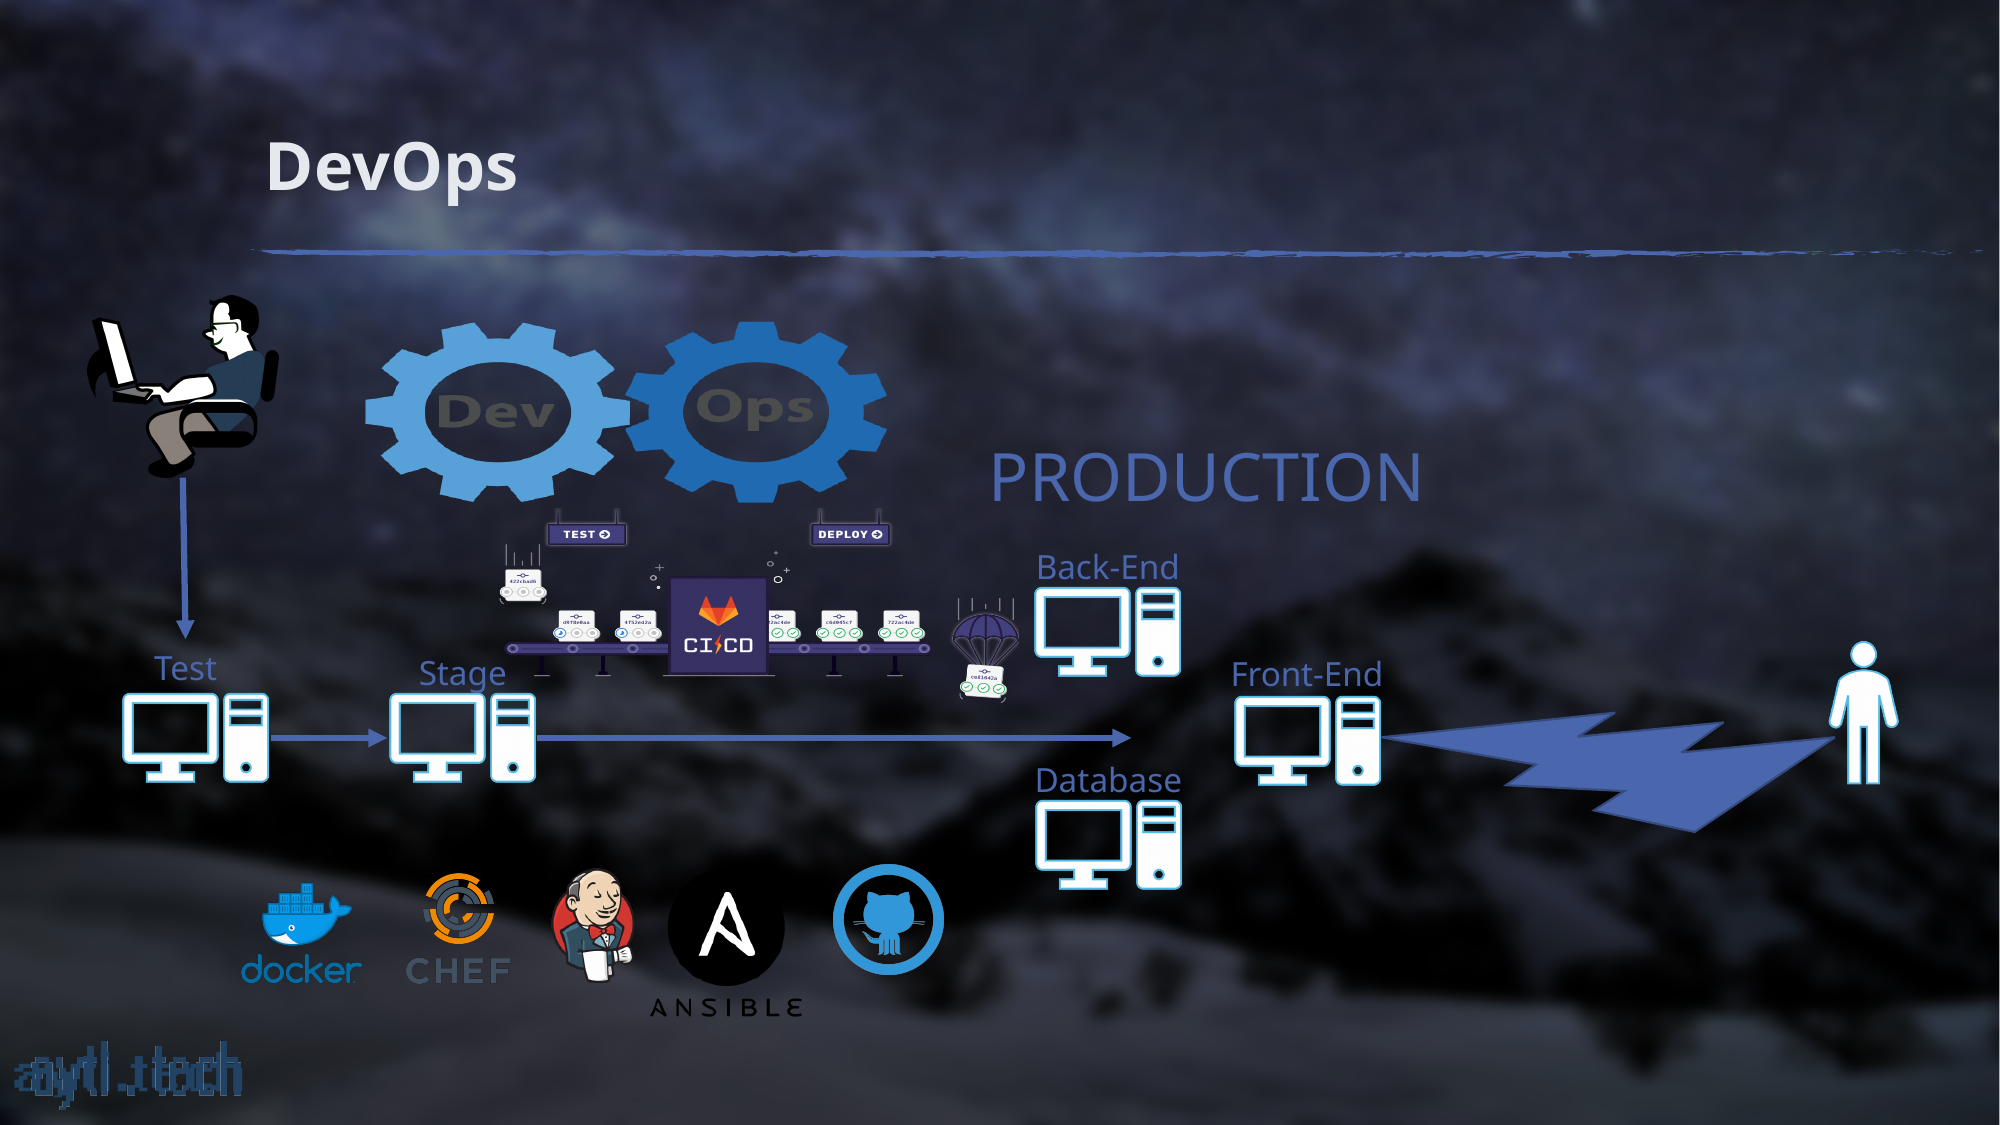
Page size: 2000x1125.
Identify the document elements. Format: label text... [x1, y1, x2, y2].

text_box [1404, 637, 1938, 856]
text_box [240, 852, 944, 1036]
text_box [182, 477, 186, 640]
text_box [1026, 751, 1190, 920]
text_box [120, 639, 271, 813]
text_box PRODUCTION [973, 427, 1441, 523]
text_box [1221, 645, 1394, 816]
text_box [1025, 538, 1190, 707]
title DevOps [249, 45, 1750, 213]
picture [0, 0, 2000, 1125]
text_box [387, 644, 538, 813]
